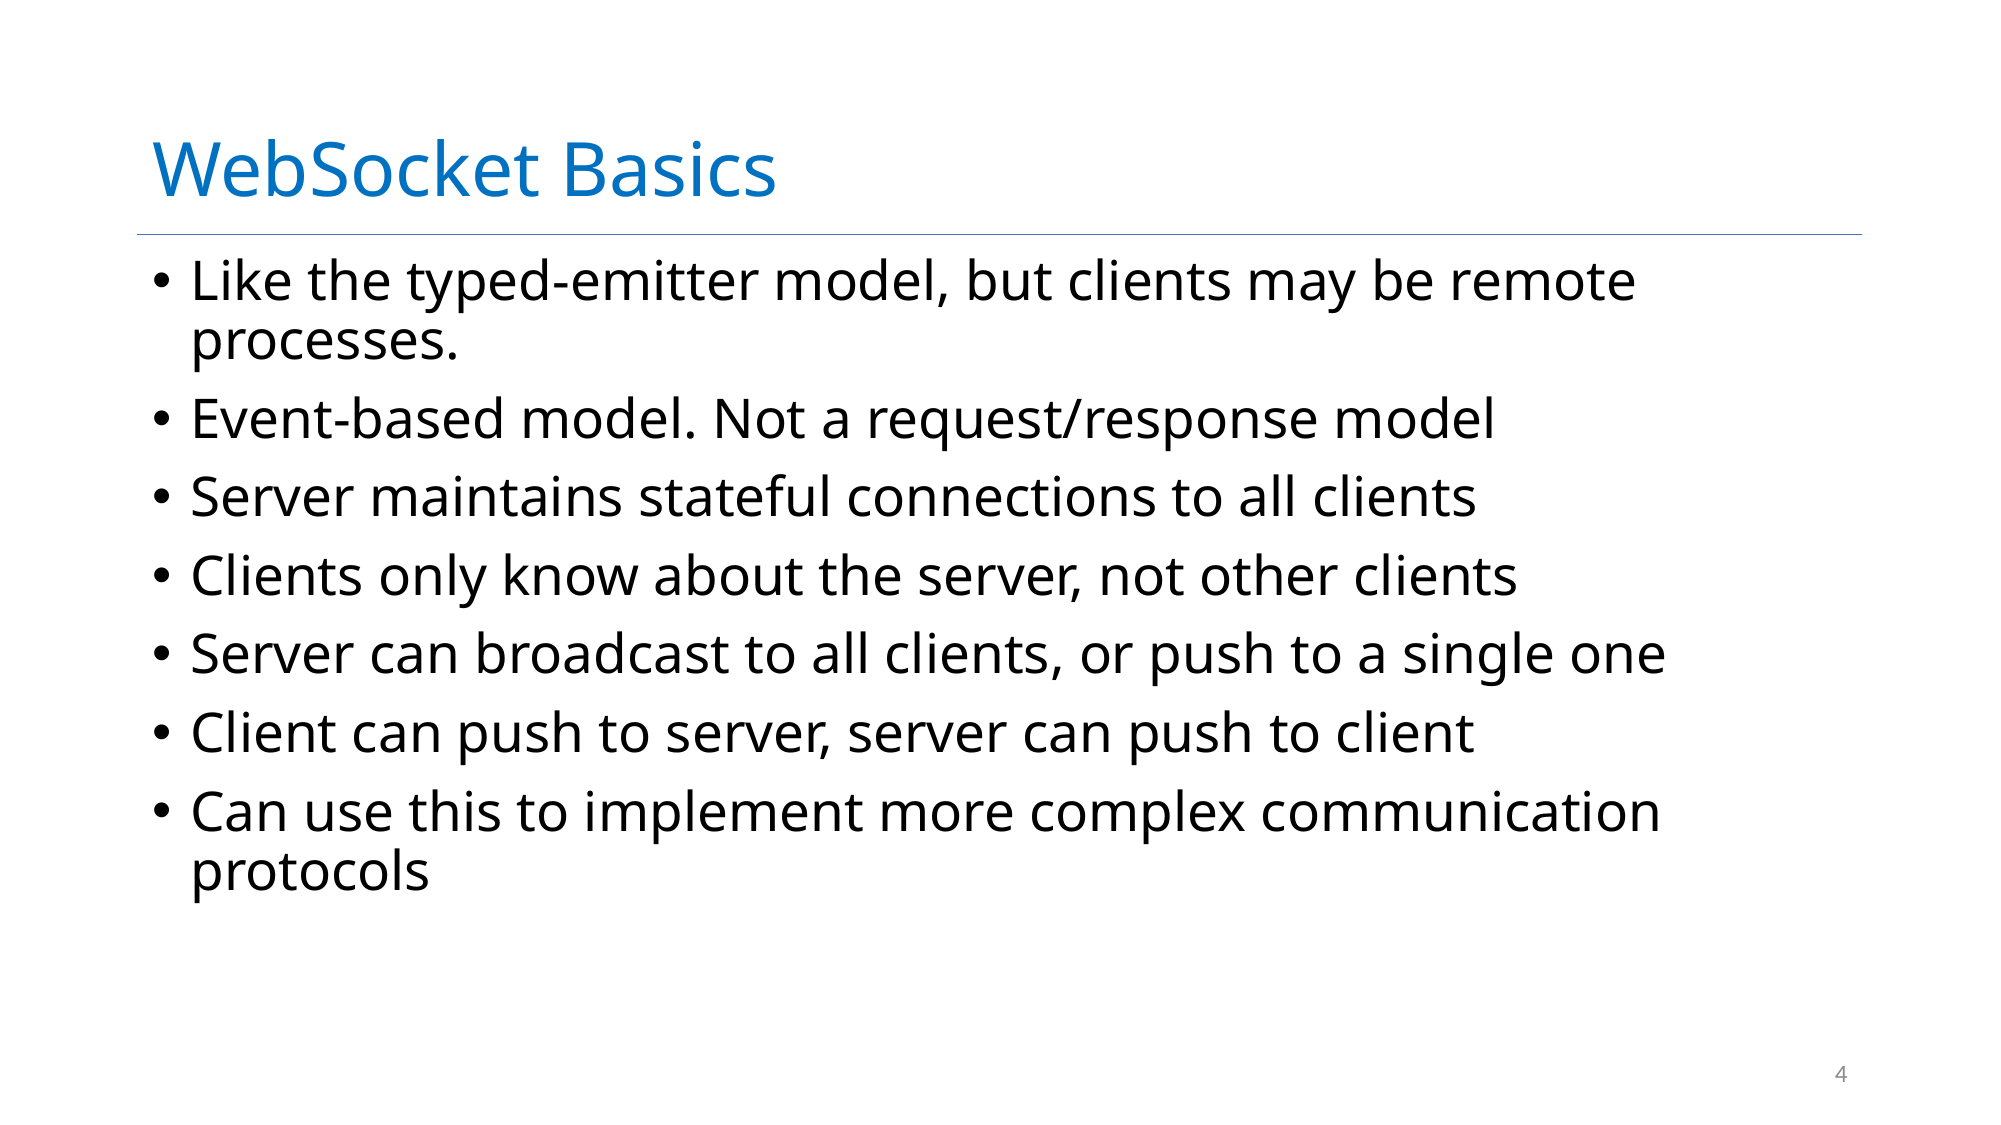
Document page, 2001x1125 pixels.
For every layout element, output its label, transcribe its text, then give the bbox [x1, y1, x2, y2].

slide_number 4 [1412, 1042, 1863, 1103]
list Like the typed-emitter model, but clients may be remote processes. Event-based model. Not a request/response model Server maintains stateful connections to all clients Clients only know about the server, not other clients Server can broadcast to all clients, or push to a single one Client can push to server, server can push to client Can use this to implement more complex communication protocols [137, 246, 1705, 960]
title WebSocket Basics [137, 3, 1863, 221]
